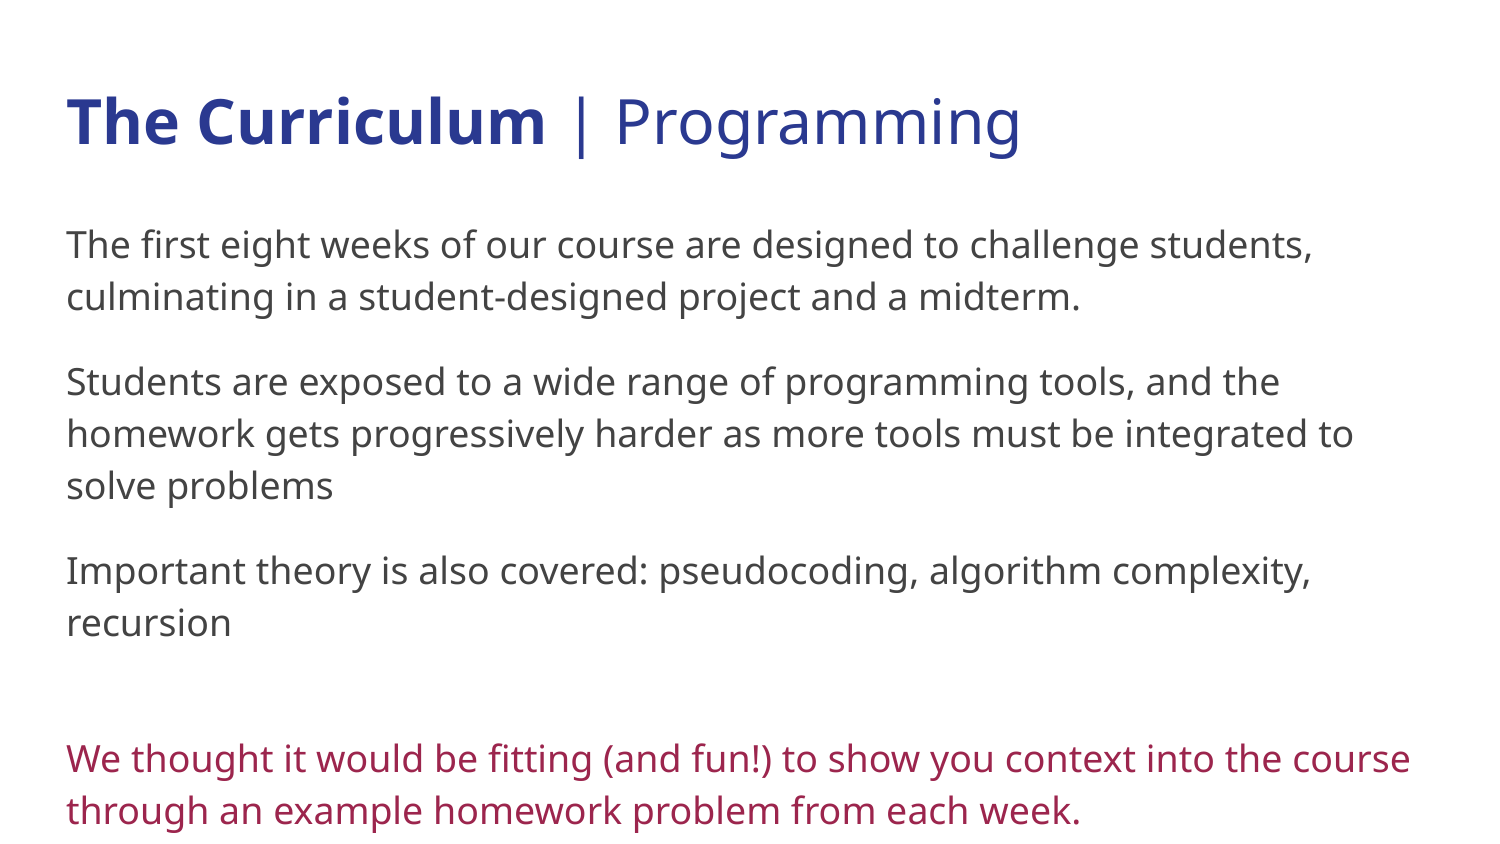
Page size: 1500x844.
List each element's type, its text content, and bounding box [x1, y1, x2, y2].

title The Curriculum | Programming [51, 67, 1449, 167]
list The first eight weeks of our course are designed to challenge students, culminating in a student-designed project and a midterm. Students are exposed to a wide range of programming tools, and the homework gets progressively harder as more tools must be integrated to solve problems Important theory is also covered: pseudocoding, algorithm complexity, recursion We thought it would be fitting (and fun!) to show you context into the course through an example homework problem from each week. [51, 199, 1449, 748]
